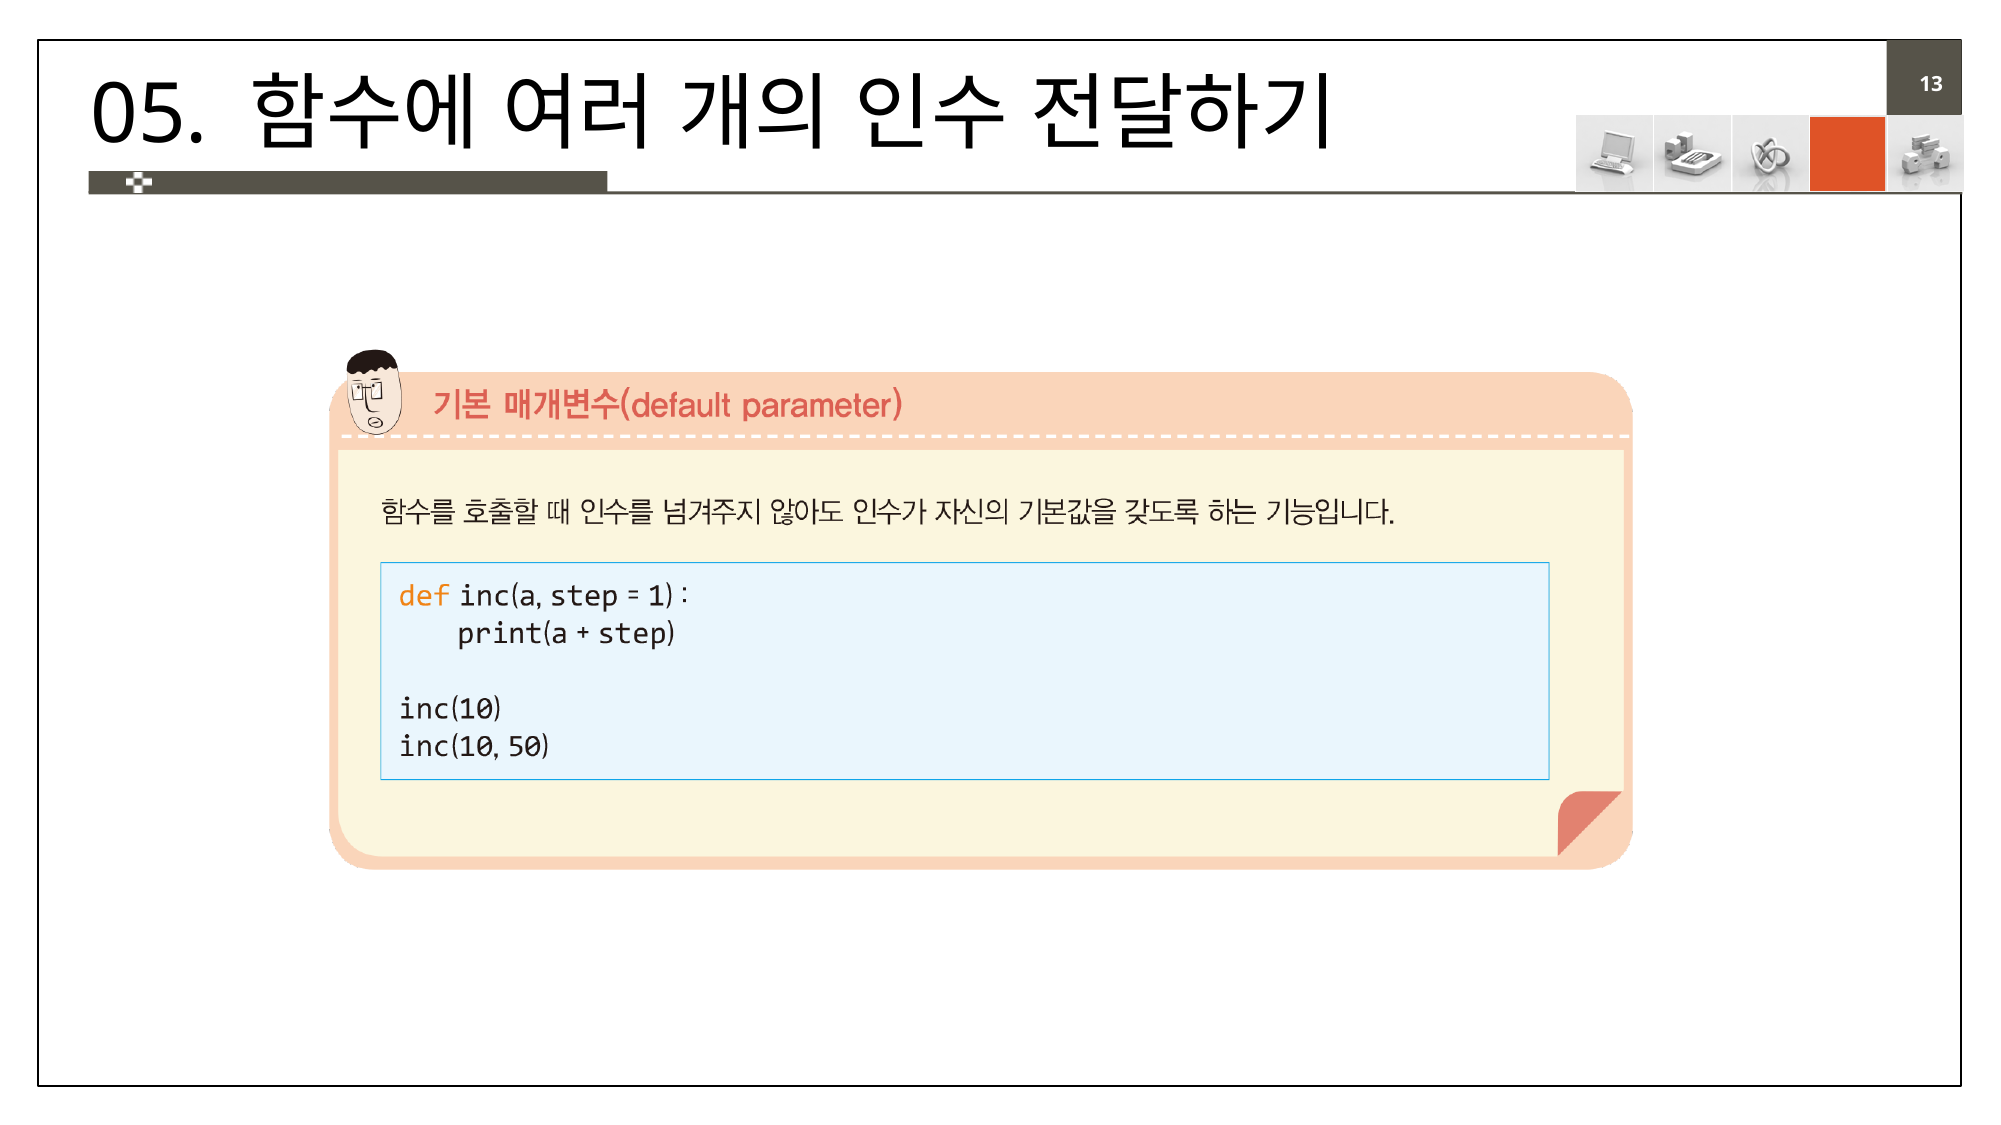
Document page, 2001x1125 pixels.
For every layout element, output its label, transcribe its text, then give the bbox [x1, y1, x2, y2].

title 05. 함수에 여러 개의 인수 전달하기 [76, 62, 1808, 208]
picture [275, 314, 1676, 934]
picture [1808, 114, 1964, 192]
